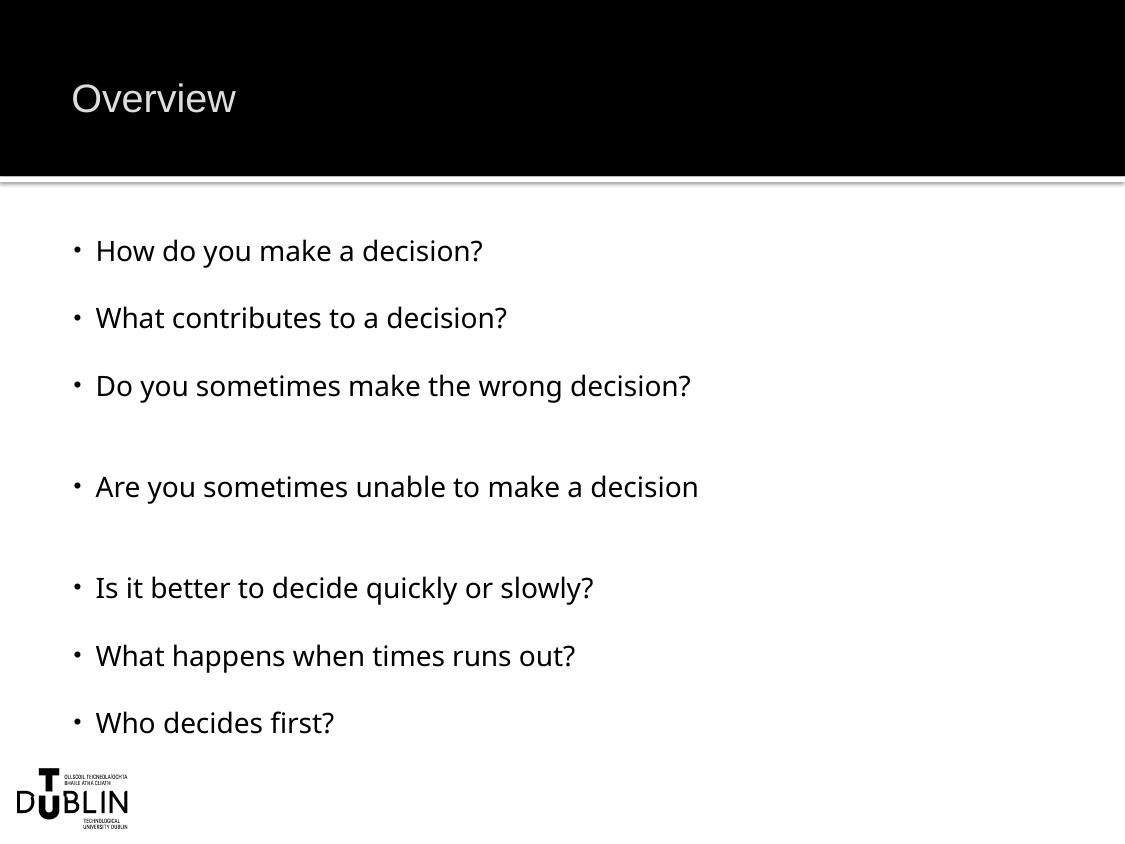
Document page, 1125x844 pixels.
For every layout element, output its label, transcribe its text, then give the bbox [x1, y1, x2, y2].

picture [0, 753, 144, 844]
list How do you make a decision? What contributes to a decision? Do you sometimes make the wrong decision? Are you sometimes unable to make a decision Is it better to decide quickly or slowly? What happens when times runs out? Who decides first? [56, 218, 1069, 788]
title Overview [56, 19, 1069, 174]
